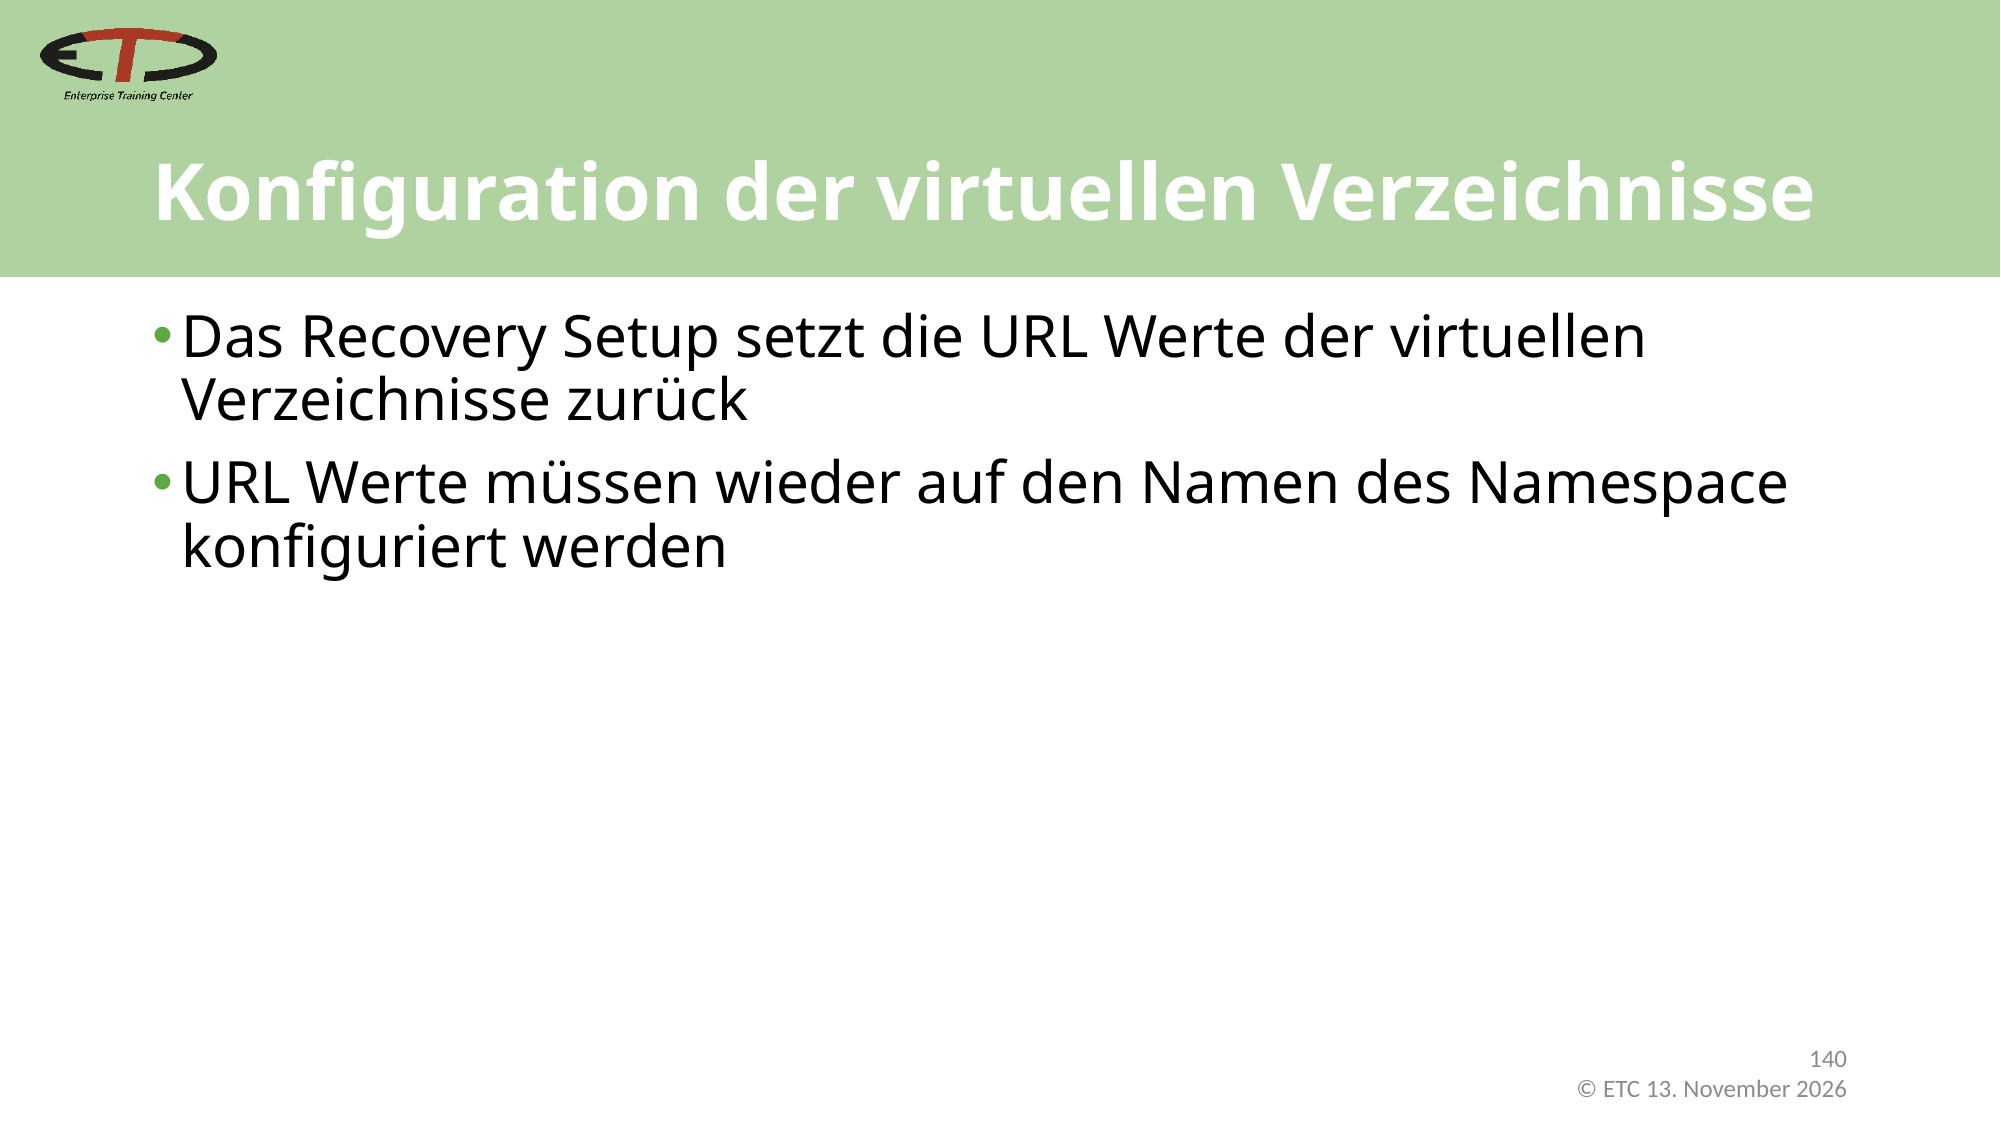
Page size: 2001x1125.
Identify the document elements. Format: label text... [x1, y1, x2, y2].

title Konfiguration der virtuellen Verzeichnisse [137, 113, 1863, 278]
list Das Recovery Setup setzt die URL Werte der virtuellen Verzeichnisse zurück URL Werte müssen wieder auf den Namen des Namespace konfiguriert werden [137, 299, 1863, 1014]
picture [40, 28, 217, 101]
slide_number 140 © ETC Februar 21 [1412, 1042, 1863, 1103]
